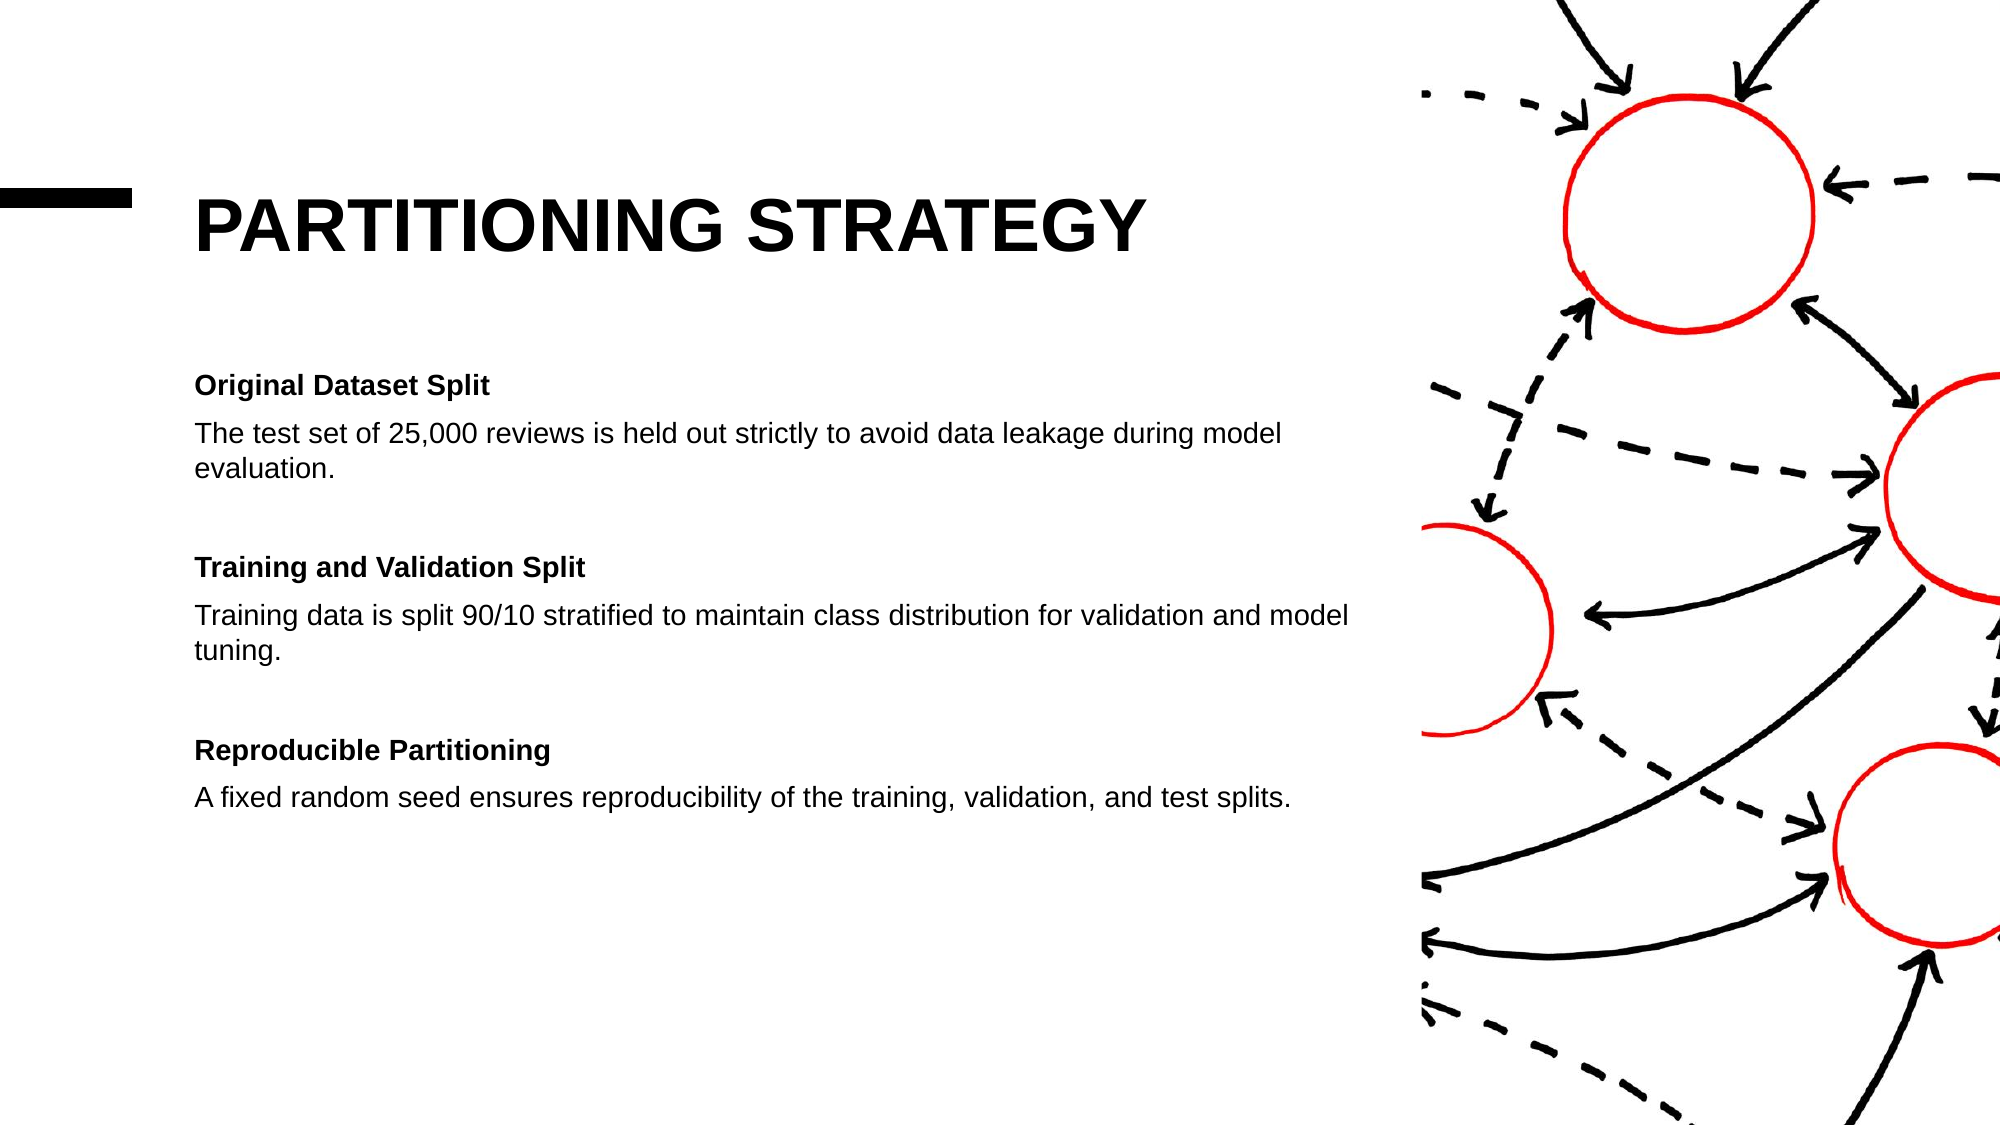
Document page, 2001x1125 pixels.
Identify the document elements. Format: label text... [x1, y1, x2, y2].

list Original Dataset Split The test set of 25,000 reviews is held out strictly to avoid data leakage during model evaluation. Training and Validation Split Training data is split 90/10 stratified to maintain class distribution for validation and model tuning. Reproducible Partitioning A fixed random seed ensures reproducibility of the training, validation, and test splits. [179, 358, 1384, 1032]
title PARTITIONING STRATEGY [179, 182, 1384, 336]
picture [1421, 0, 2000, 1125]
